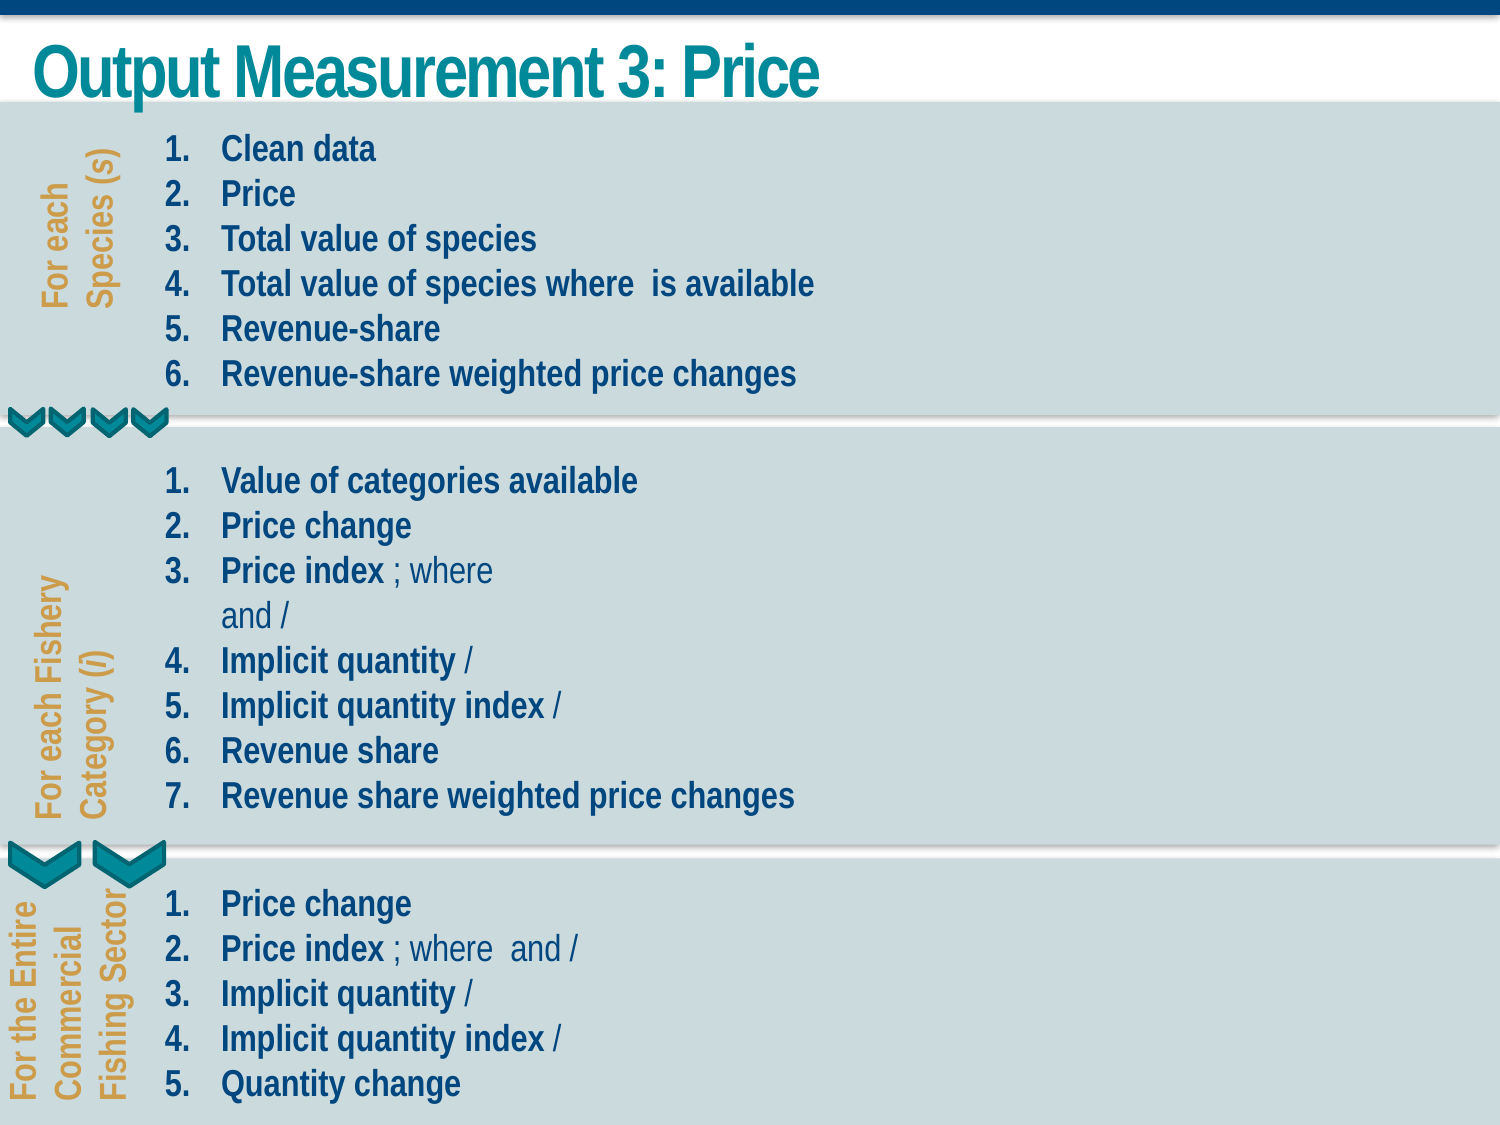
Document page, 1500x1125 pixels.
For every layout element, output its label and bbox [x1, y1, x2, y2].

title [17, 15, 1453, 101]
text_box [0, 101, 1500, 1125]
